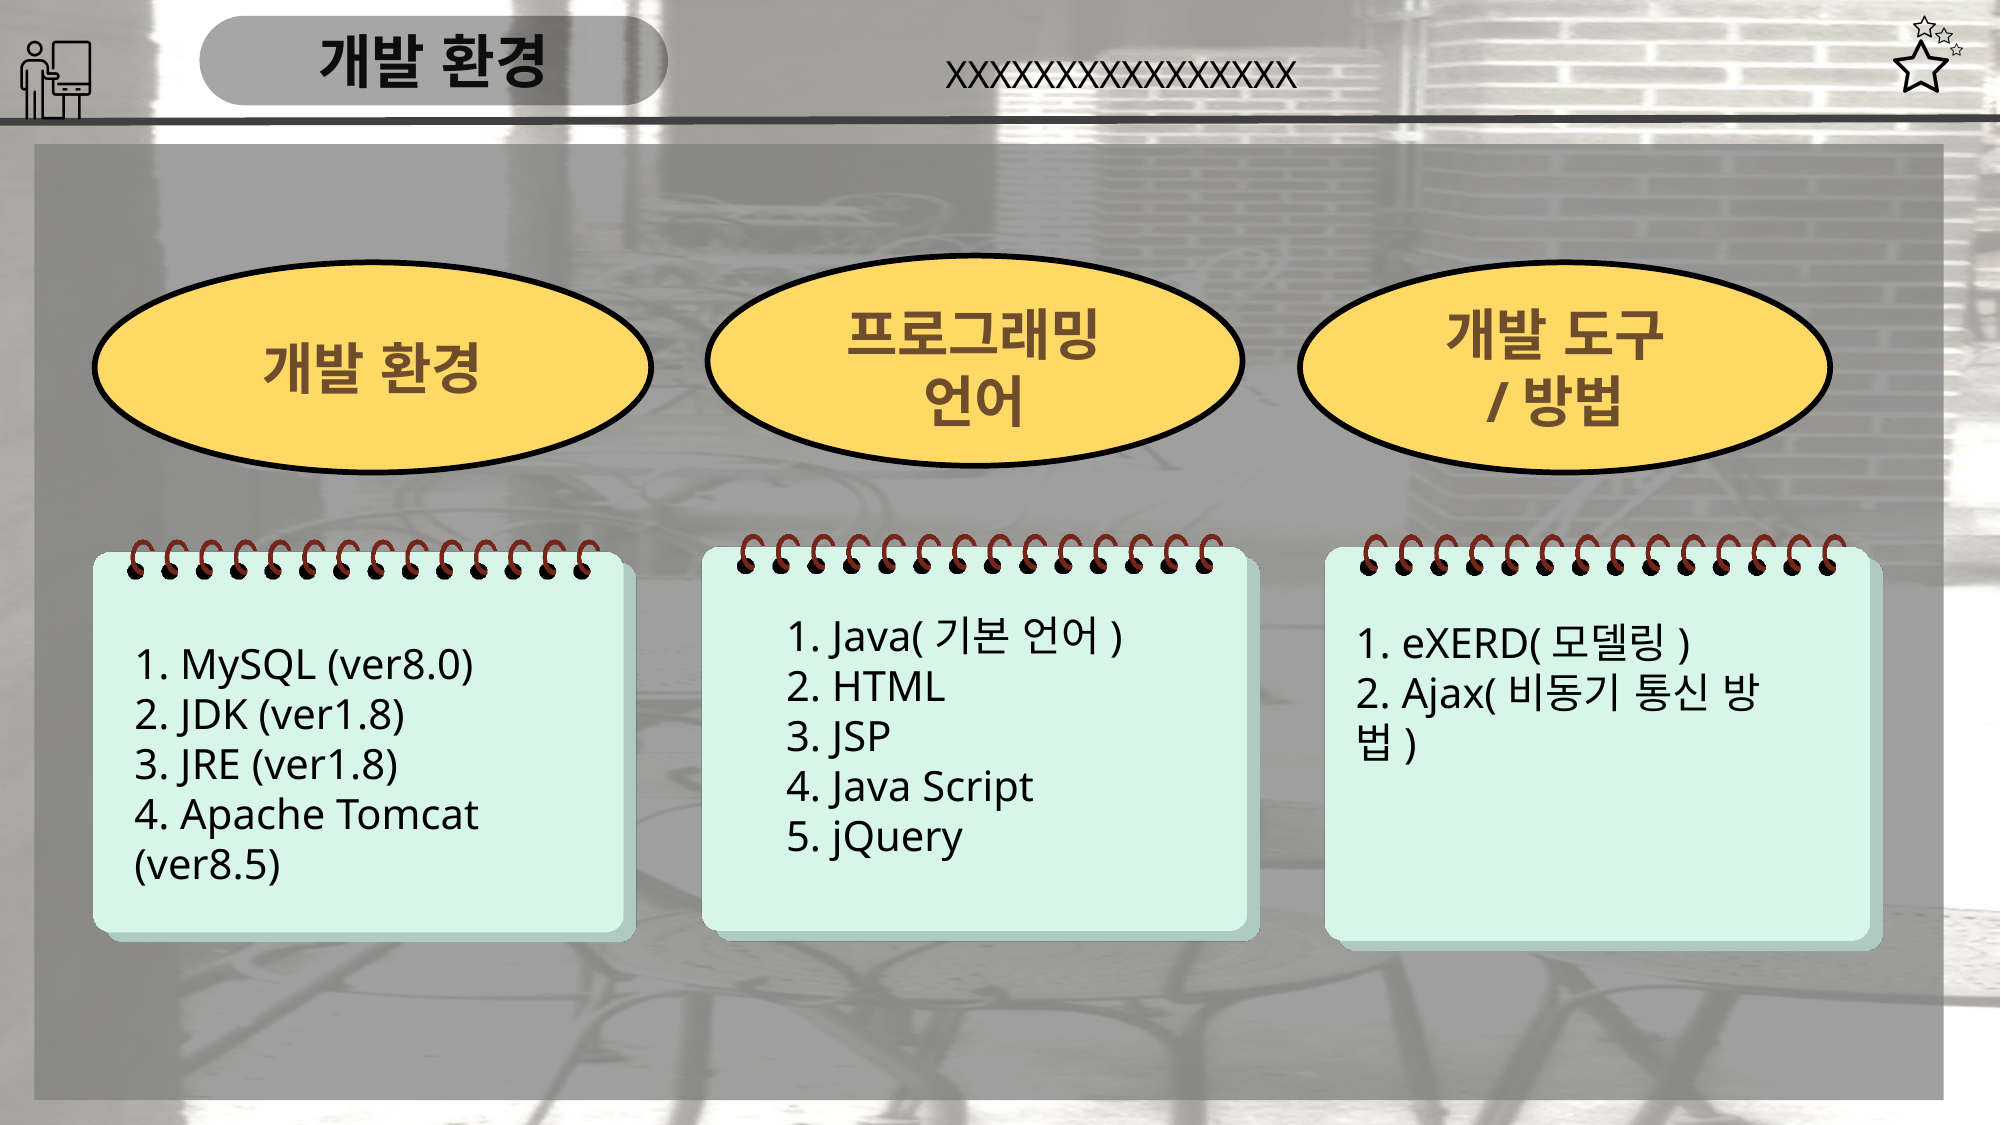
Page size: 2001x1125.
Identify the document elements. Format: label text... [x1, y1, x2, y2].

picture [15, 38, 99, 122]
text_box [1893, 15, 1963, 94]
text_box XXXXXXXXXXXXXXXX [930, 43, 1313, 104]
text_box 개발 환경 [198, 14, 670, 107]
text_box [33, 143, 1945, 1101]
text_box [61, 255, 1917, 1019]
